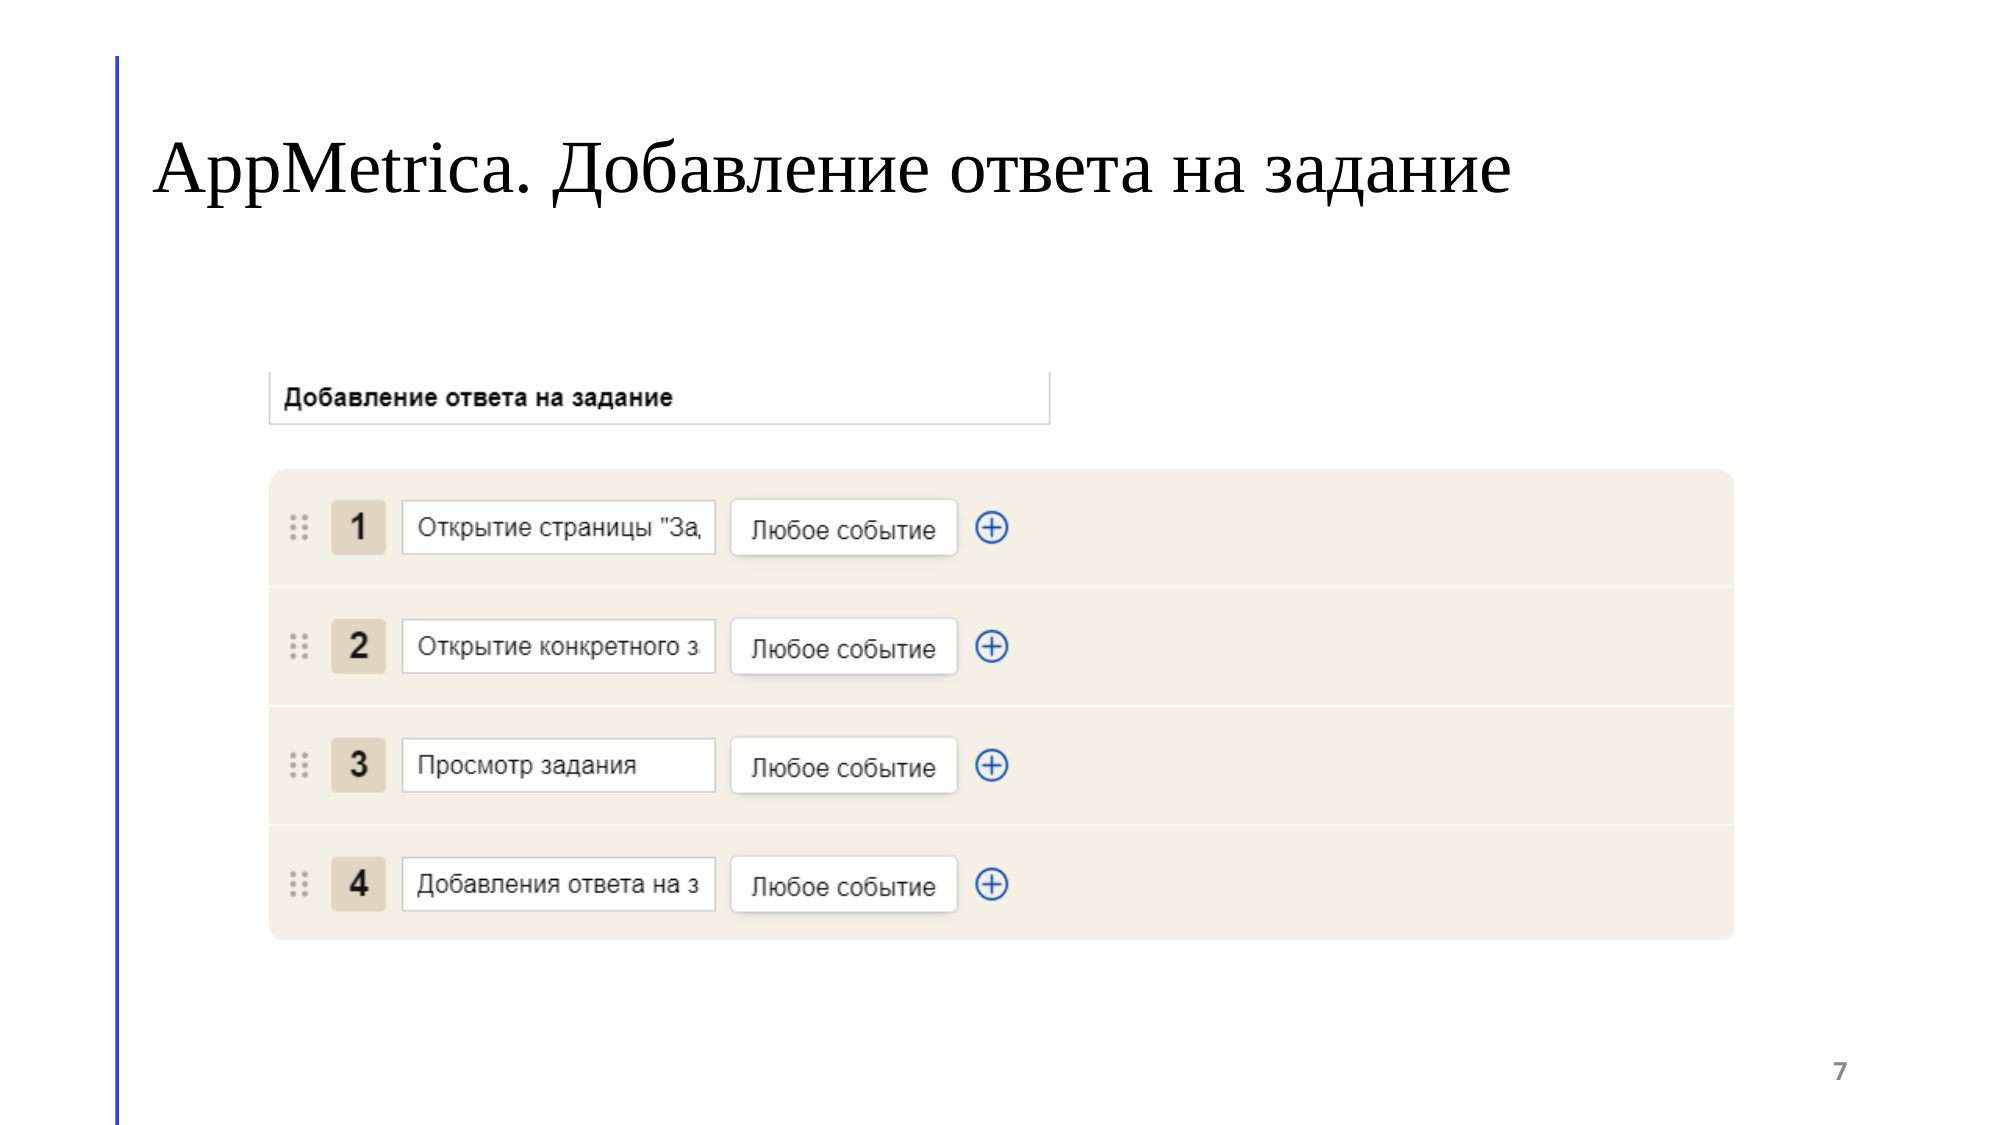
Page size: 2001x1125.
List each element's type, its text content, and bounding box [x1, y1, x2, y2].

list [266, 372, 1734, 940]
title AppMetrica. Добавление ответа на задание [137, 59, 1863, 278]
slide_number 7 [1412, 1042, 1863, 1103]
